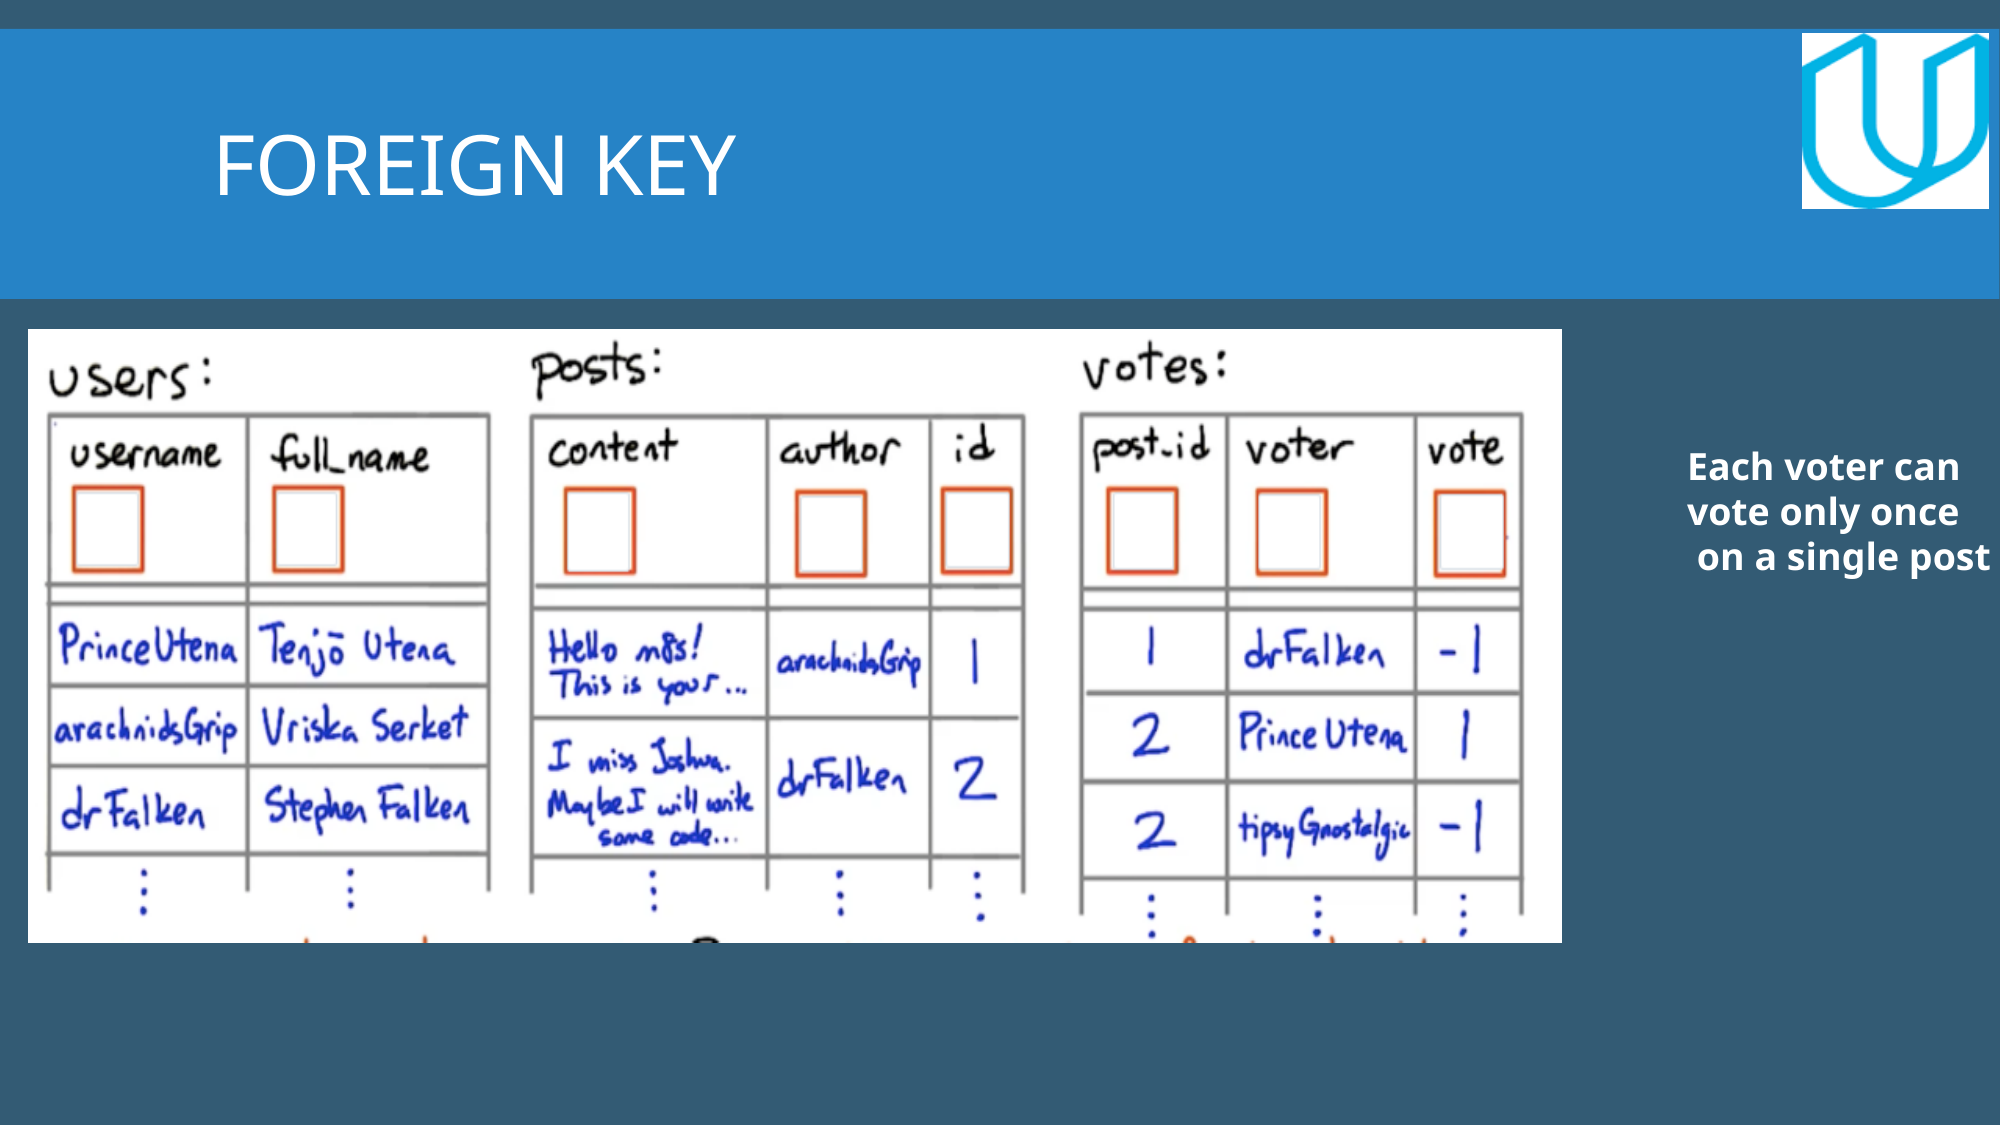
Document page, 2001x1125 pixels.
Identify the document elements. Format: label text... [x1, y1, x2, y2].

picture [1816, 47, 1912, 197]
picture [1745, 27, 2000, 210]
picture [1933, 47, 1974, 167]
picture [28, 329, 1562, 944]
title Foreign key [197, 46, 1803, 295]
list [197, 329, 1803, 1125]
text_box Each voter can vote only once on a single post [1672, 435, 2000, 631]
